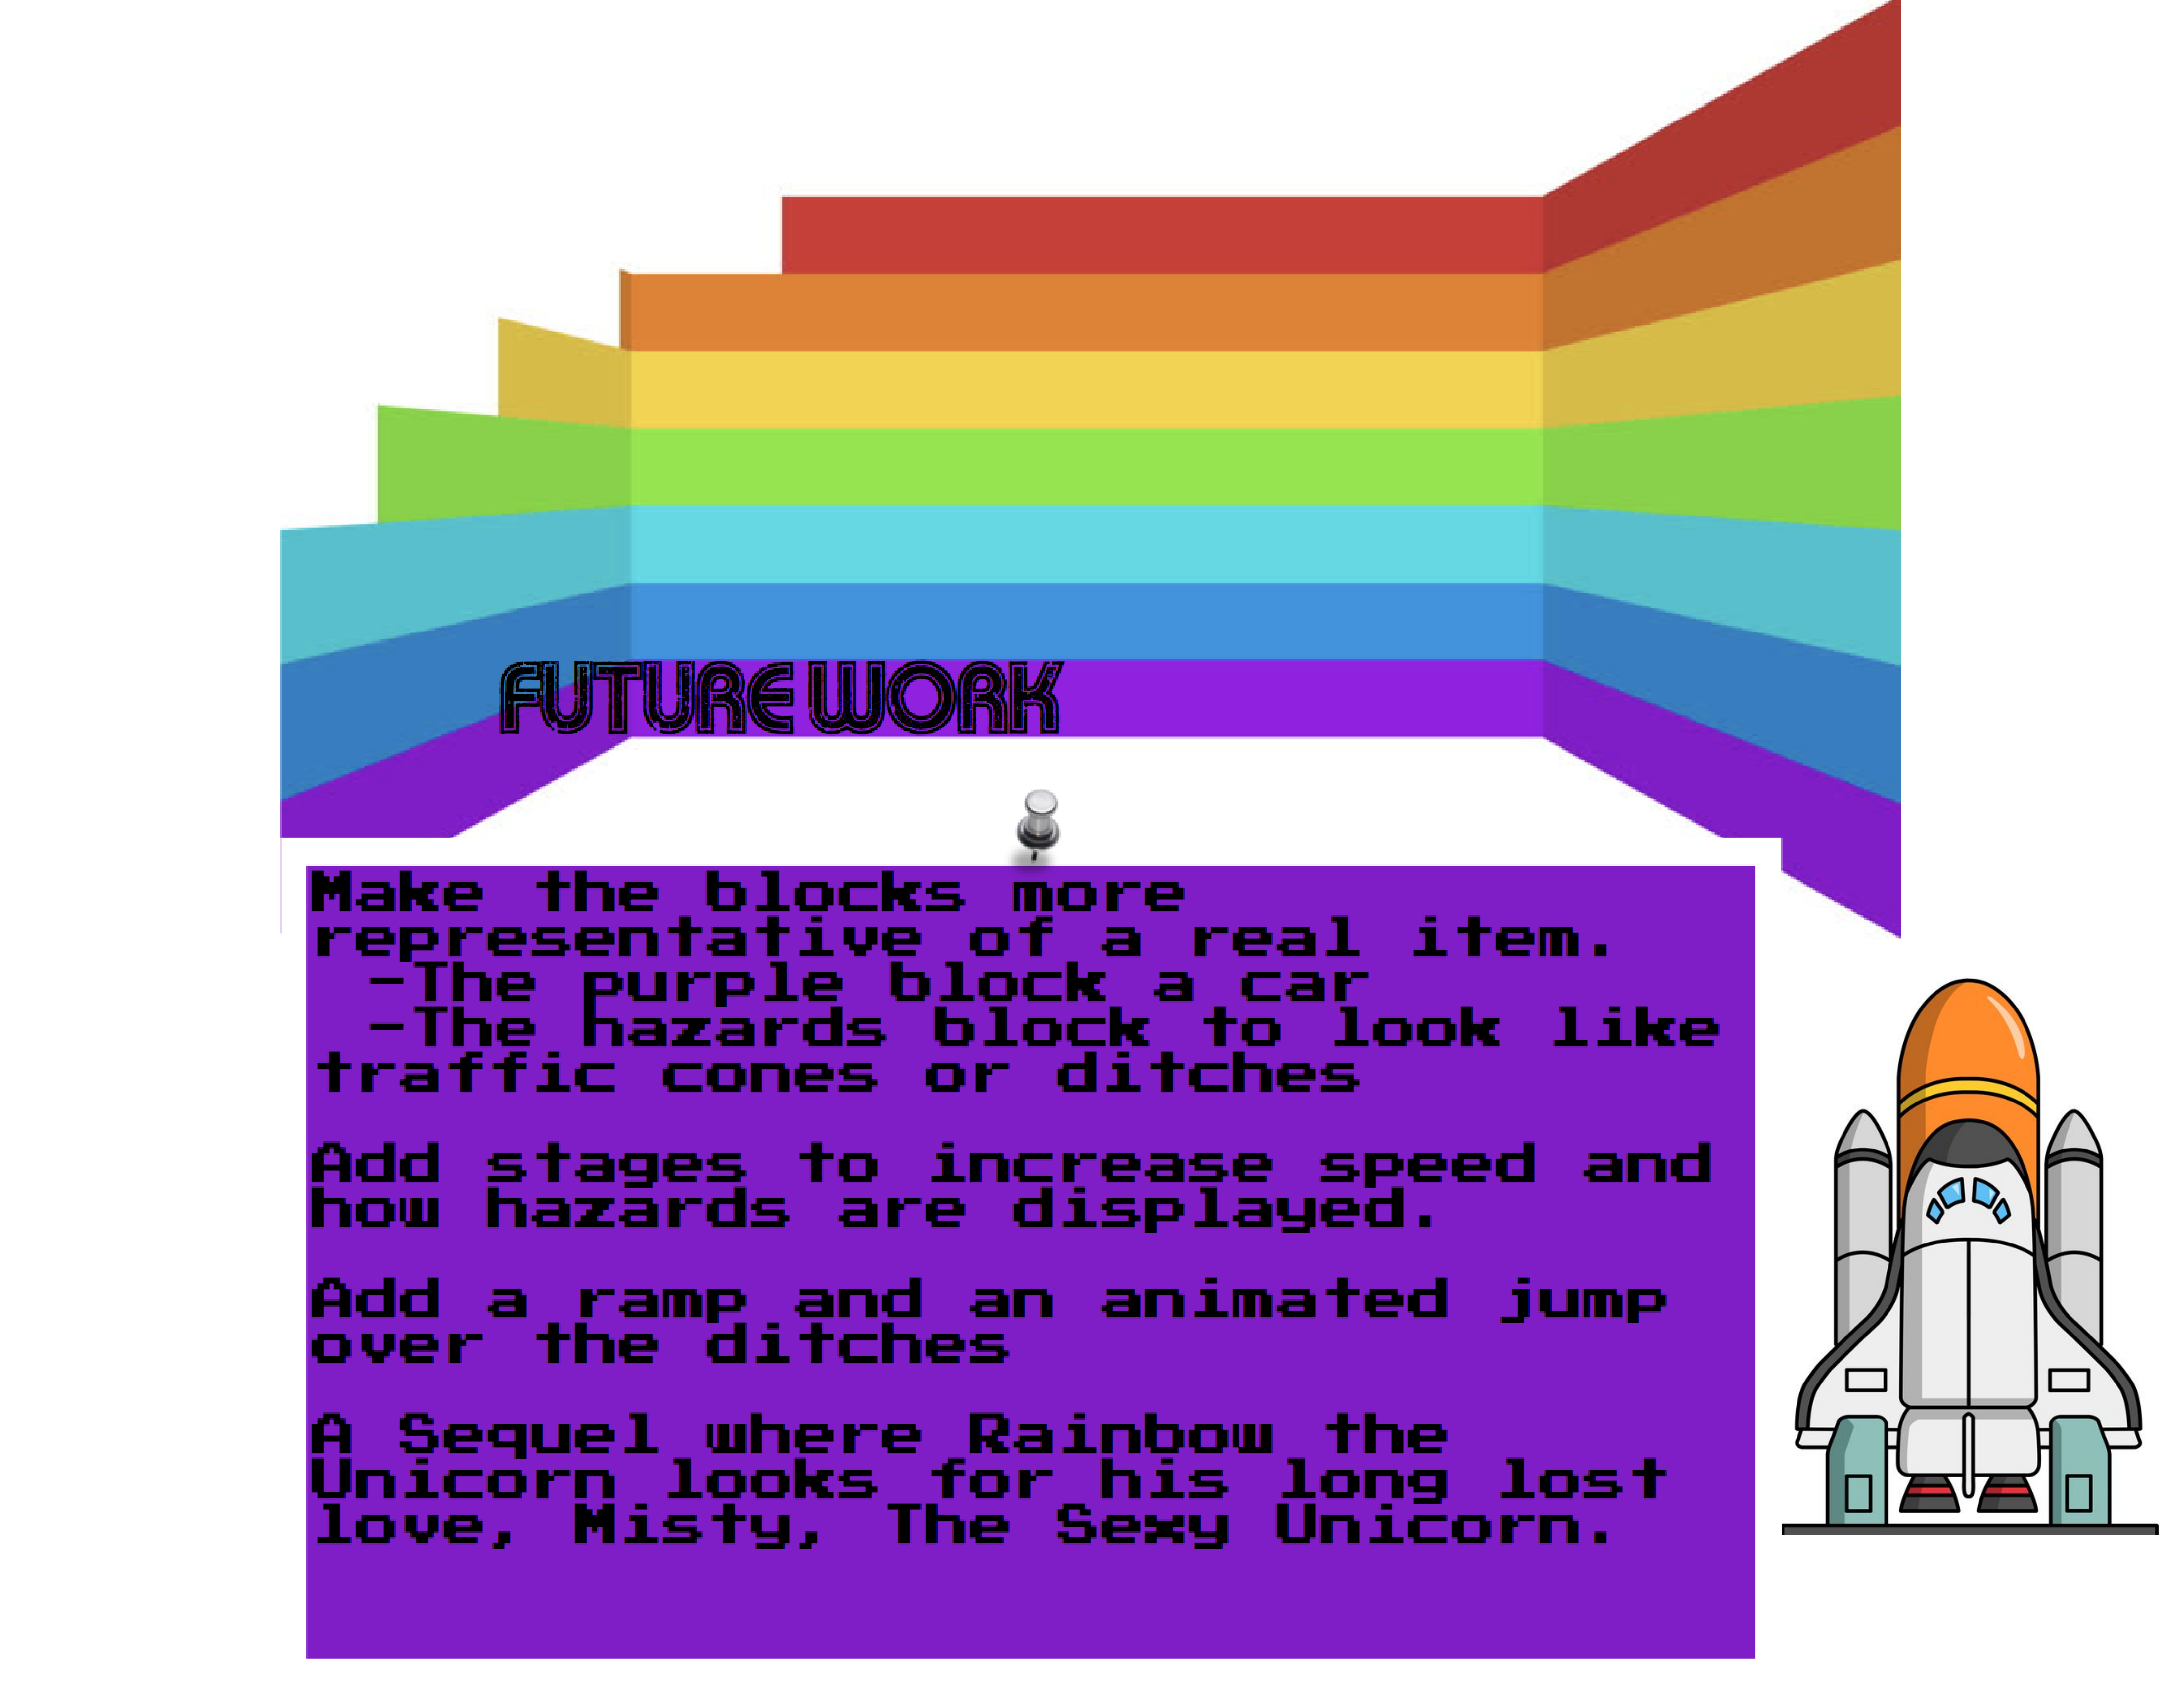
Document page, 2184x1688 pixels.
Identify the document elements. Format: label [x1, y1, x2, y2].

picture [279, 0, 2160, 1688]
